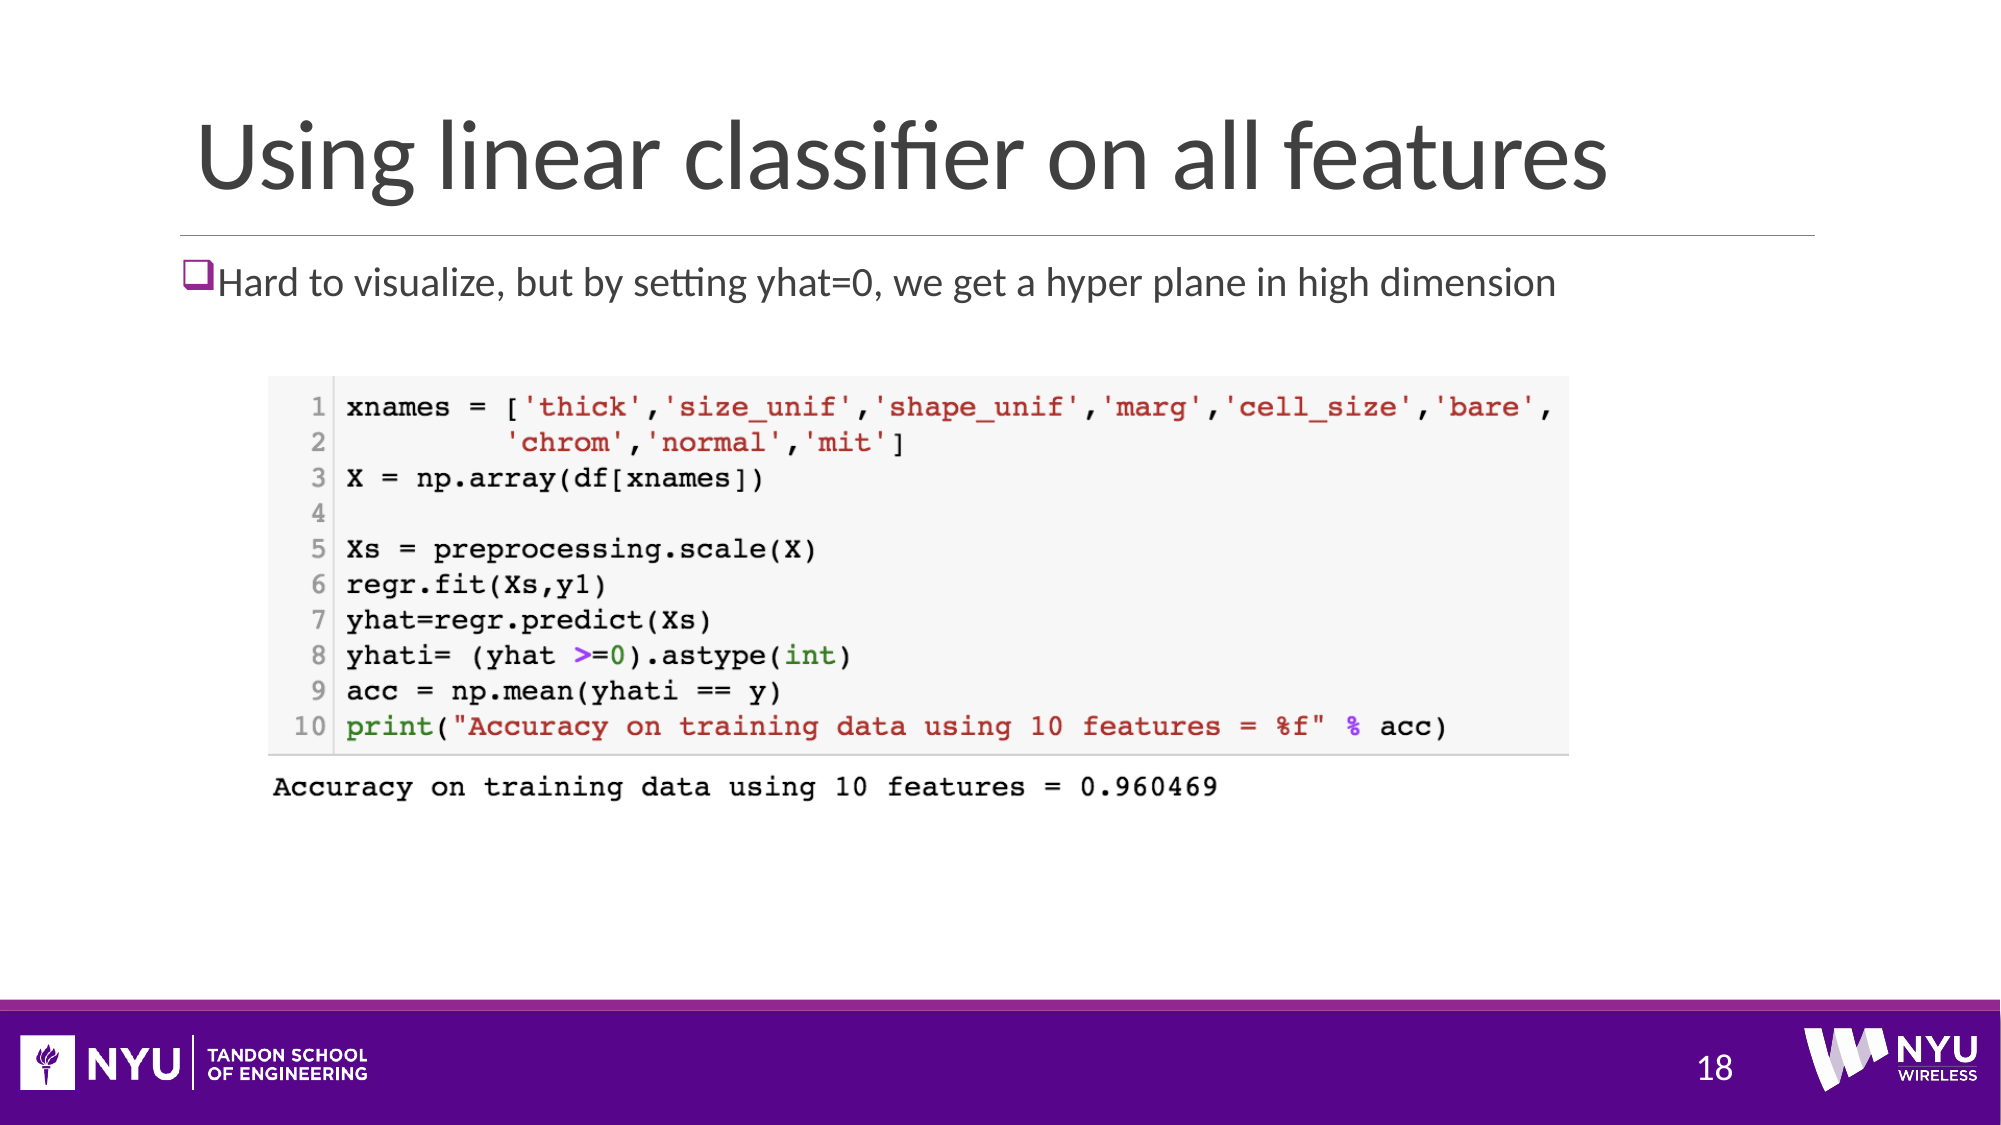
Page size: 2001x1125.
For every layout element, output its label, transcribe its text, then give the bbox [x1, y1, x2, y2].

picture [267, 376, 1569, 807]
slide_number 18 [1533, 1035, 1749, 1096]
title Using linear classifier on all features [180, 47, 1830, 218]
list Hard to visualize, but by setting yhat=0, we get a hyper plane in high dimension [180, 252, 1830, 963]
